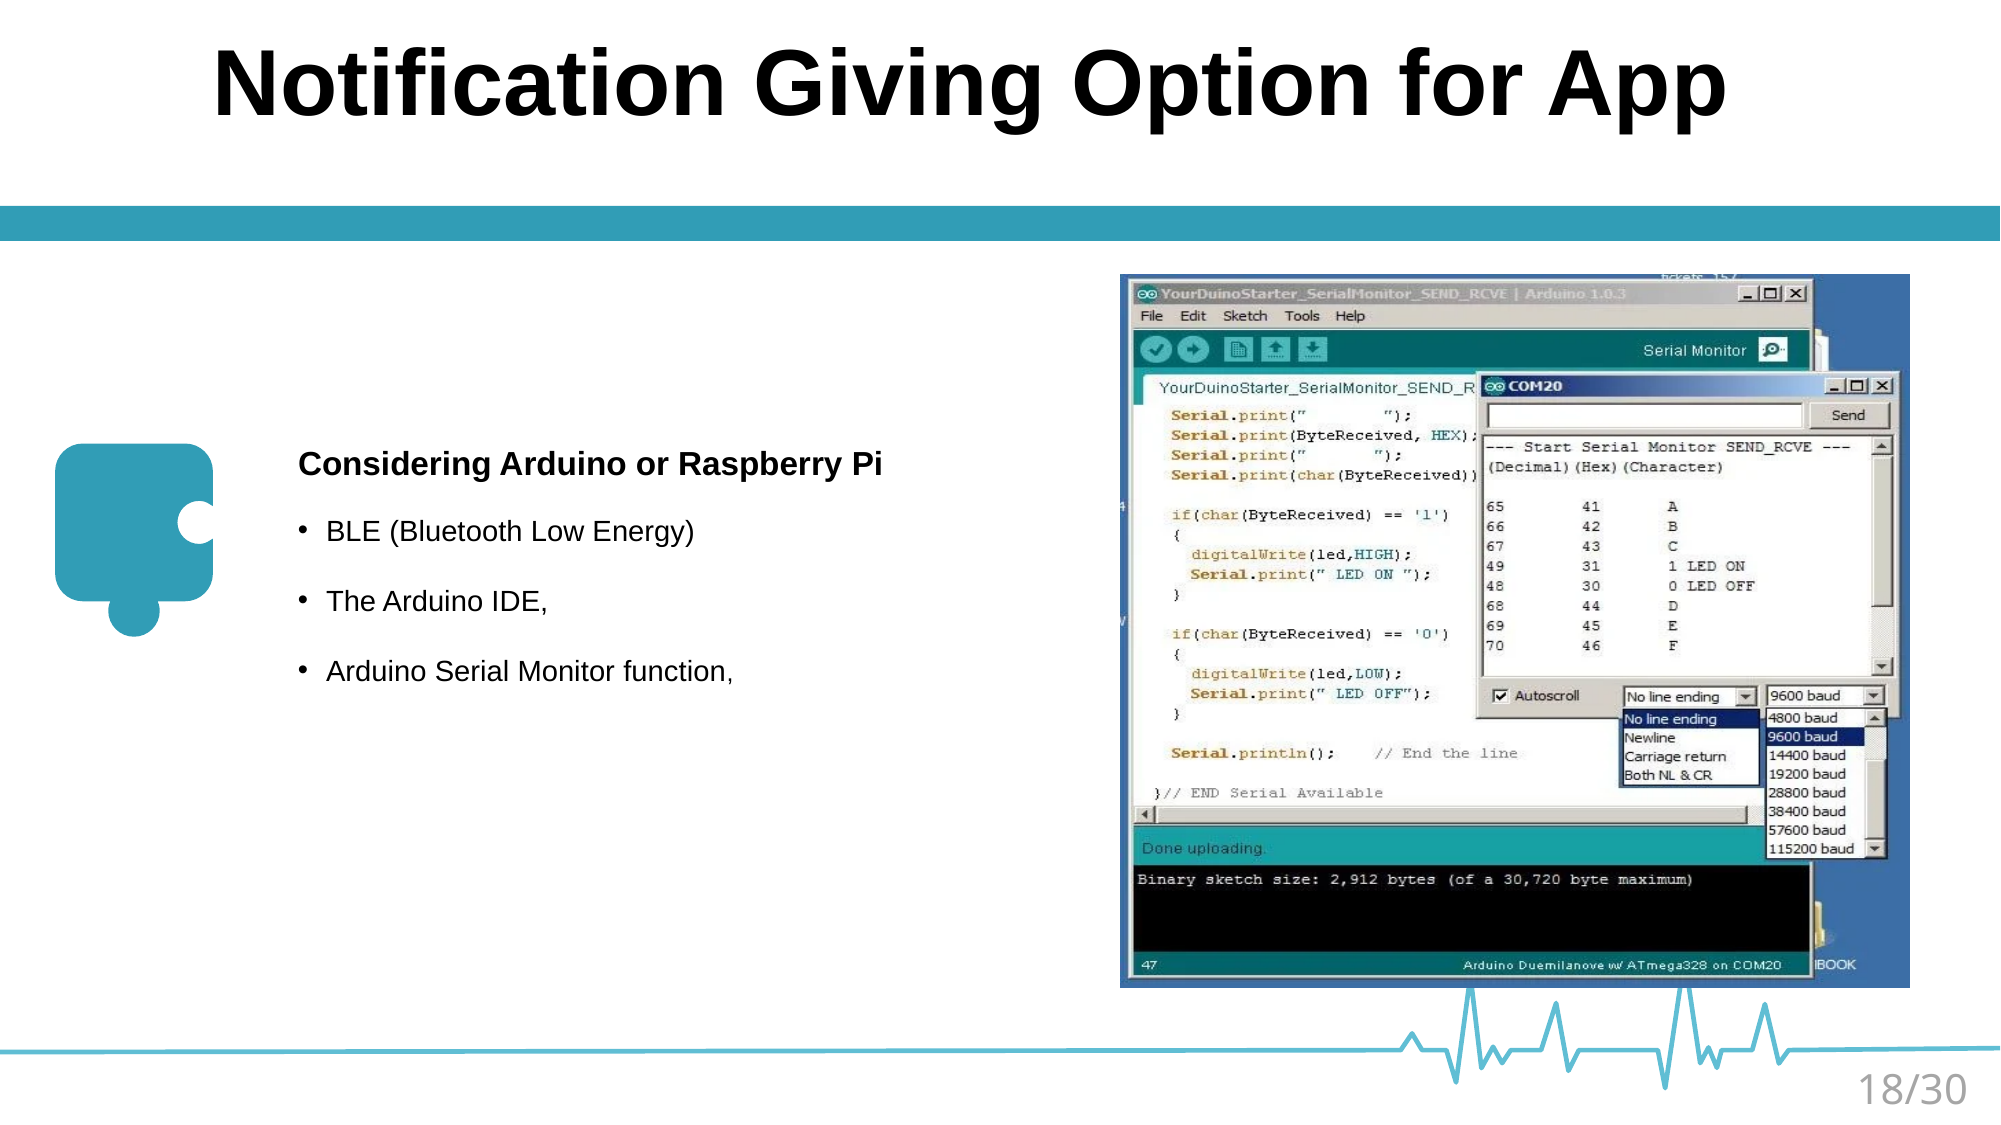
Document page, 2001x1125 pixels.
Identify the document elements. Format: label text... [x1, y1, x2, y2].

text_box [283, 434, 912, 758]
text_box [56, 444, 212, 636]
text_box 18/30 [1533, 1057, 1984, 1118]
picture [1119, 274, 1910, 988]
text_box Notification Giving Option for App [150, 14, 1818, 142]
